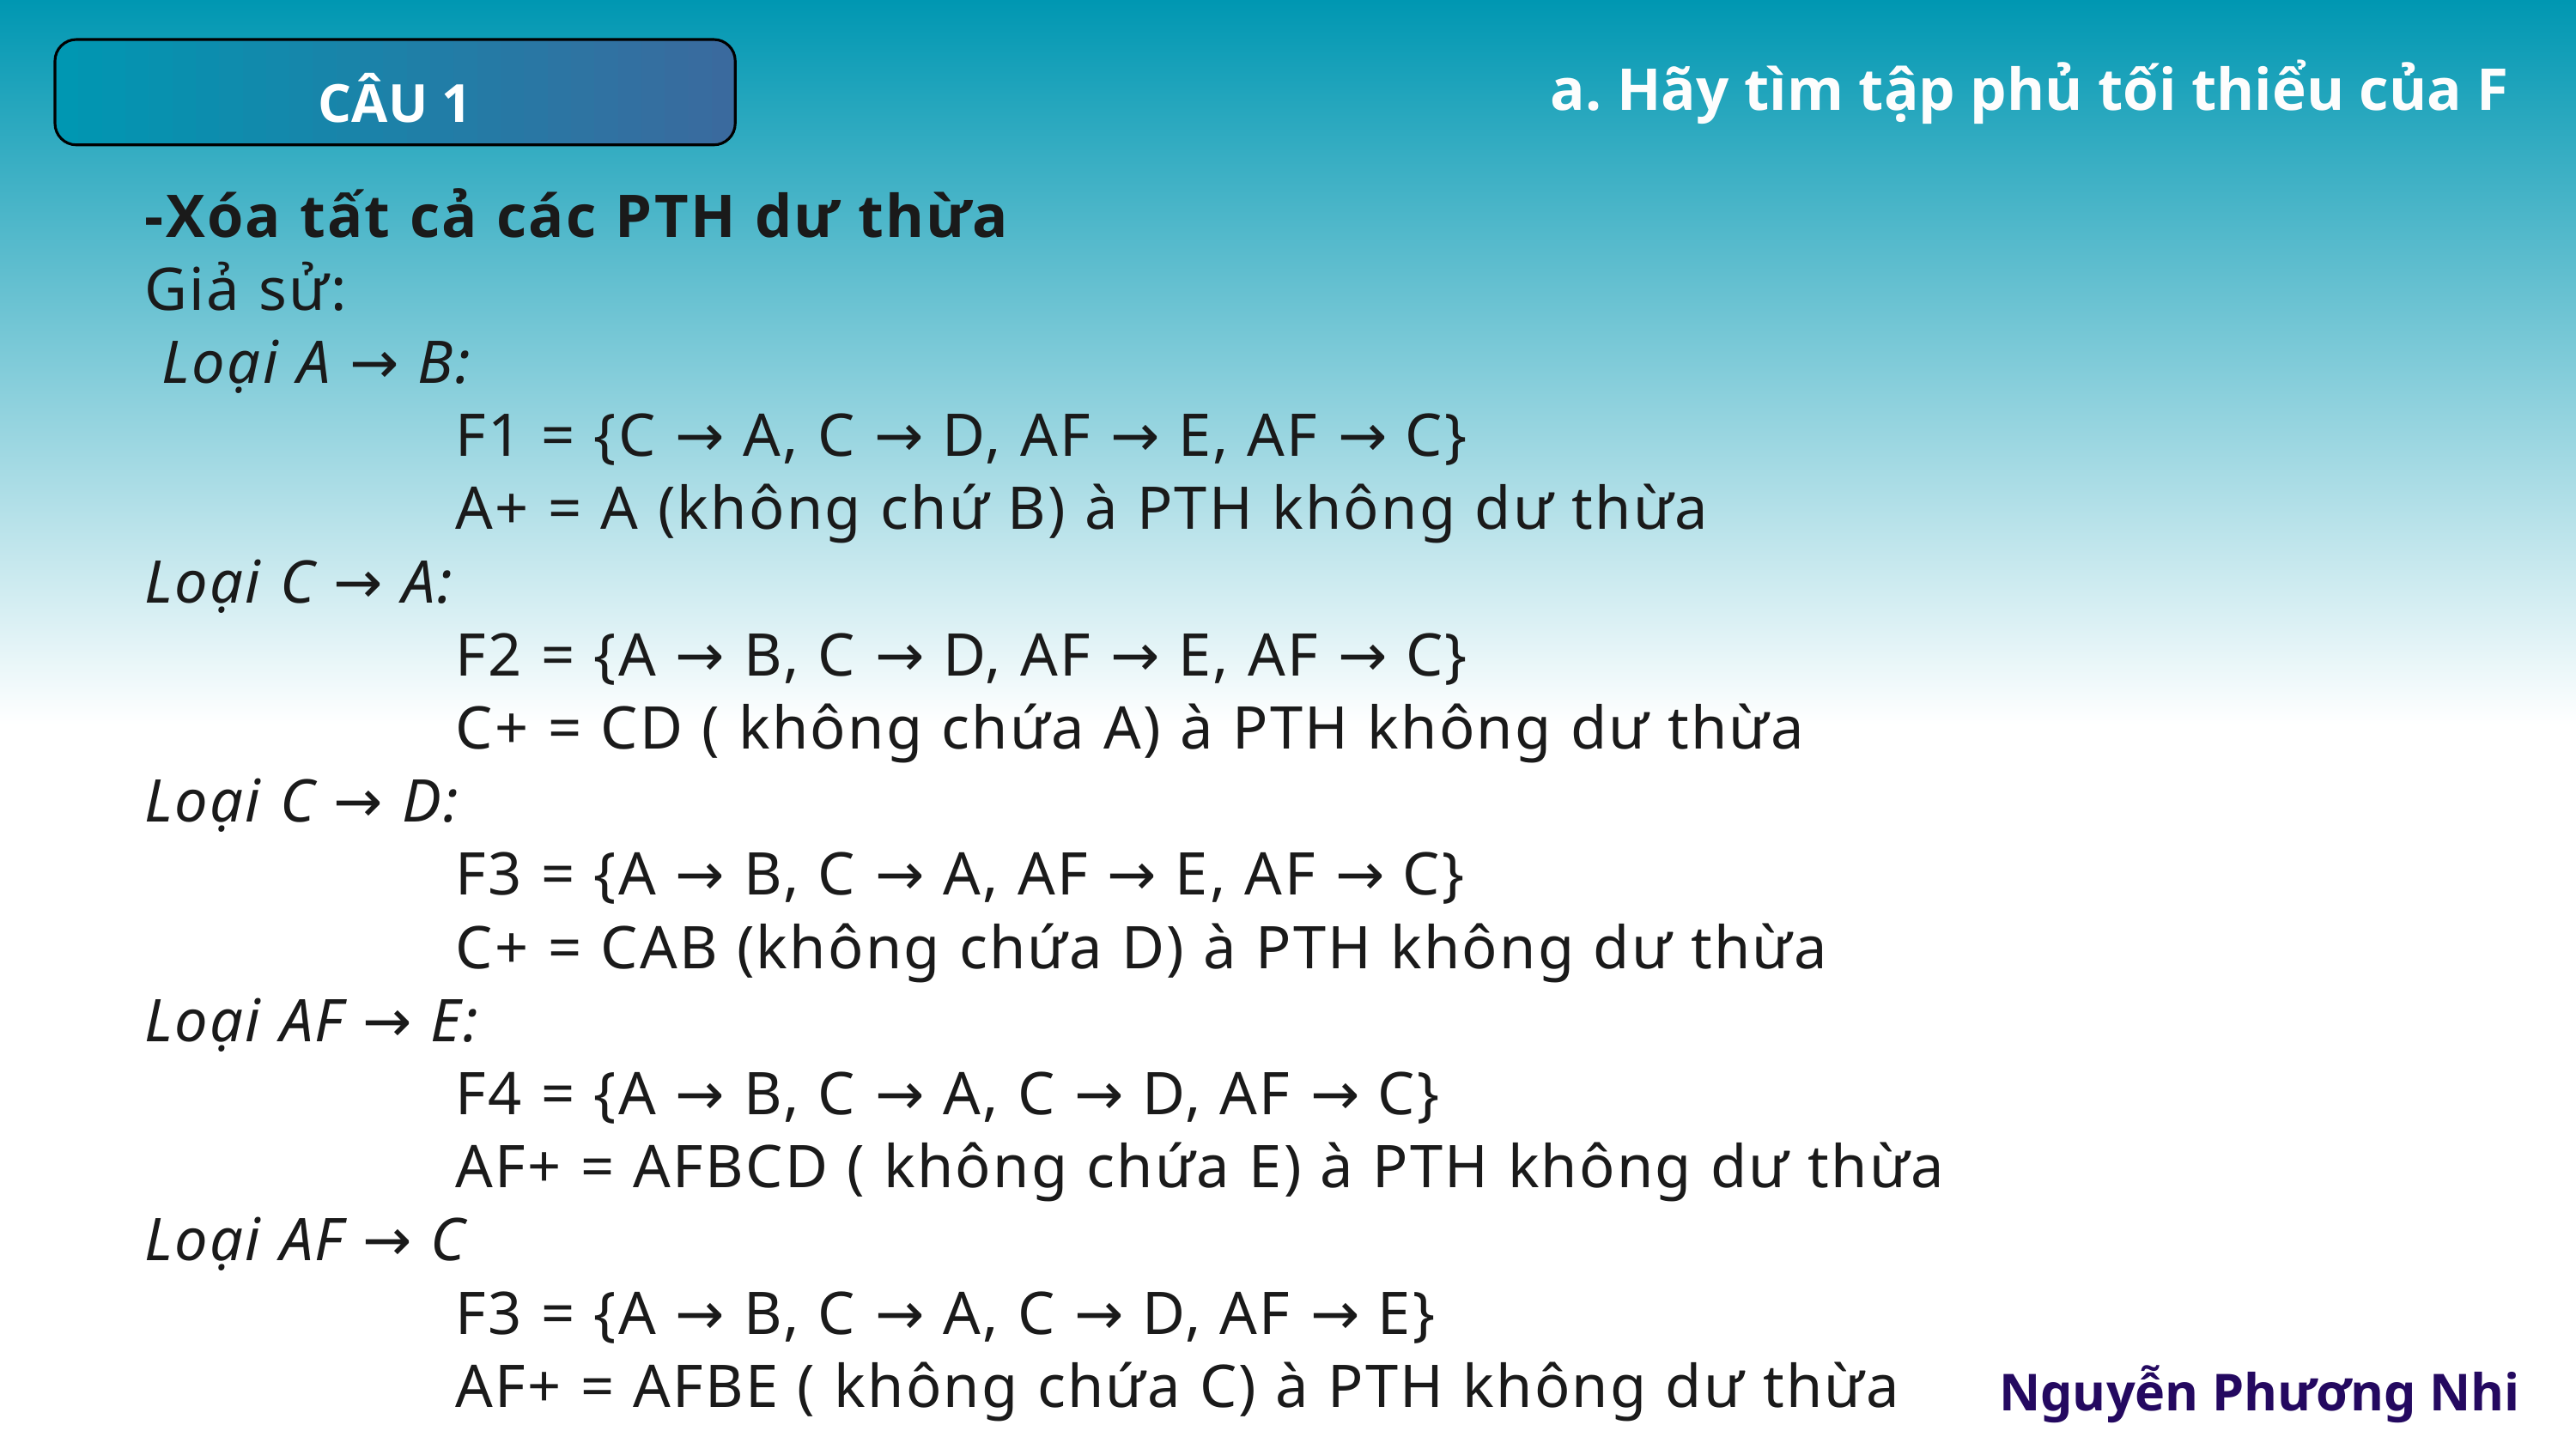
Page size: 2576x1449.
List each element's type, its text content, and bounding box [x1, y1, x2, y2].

text_box -Xóa tất cả các PTH dư thừa Giả sử: Loại A → B: F1 = {C → A, C → D, AF → E, AF → C} A+ = A (không chứ B) à PTH không dư thừa Loại C → A: F2 = {A → B, C → D, AF → E, AF → C} C+ = CD ( không chứa A) à PTH không dư thừa Loại C → D: F3 = {A → B, C → A, AF → E, AF → C} C+ = CAB (không chứa D) à PTH không dư thừa Loại AF → E: F4 = {A → B, C → A, C → D, AF → C} AF+ = AFBCD ( không chứa E) à PTH không dư thừa Loại AF → C F3 = {A → B, C → A, C → D, AF → E} AF+ = AFBE ( không chứa C) à PTH không dư thừa [144, 175, 2576, 1449]
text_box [54, 39, 736, 145]
text_box Nguyễn Phương Nhi [1943, 1367, 2576, 1421]
text_box a. Hãy tìm tập phủ tối thiểu của F [1549, 60, 2512, 122]
